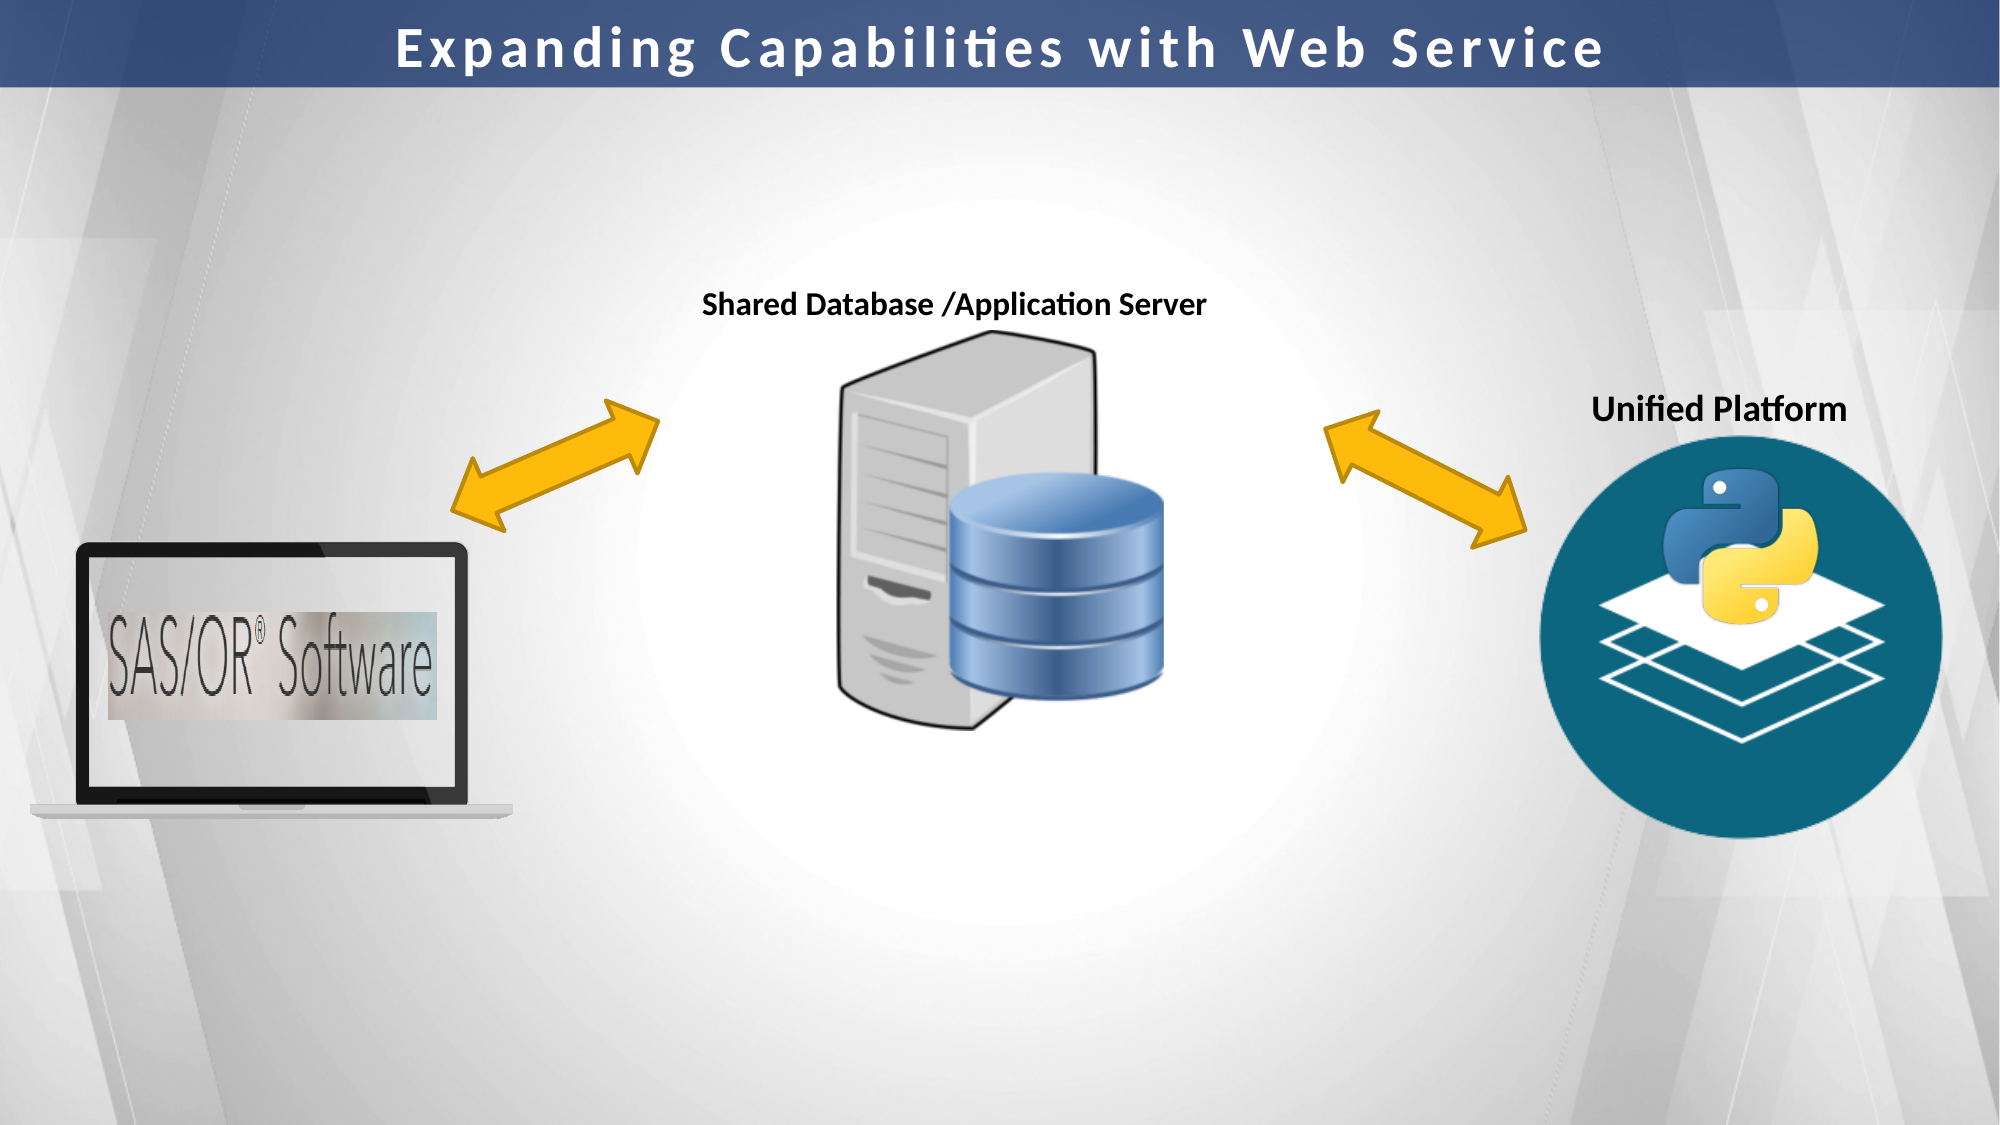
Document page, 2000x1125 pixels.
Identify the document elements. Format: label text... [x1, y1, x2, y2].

text_box [450, 398, 661, 534]
text_box Shared Database /Application Server [687, 274, 1250, 330]
text_box [1323, 409, 1528, 550]
text_box Expanding Capabilities with Web Service [0, 0, 2000, 88]
text_box Unified Platform [1576, 376, 1864, 432]
picture [0, 88, 2000, 1125]
